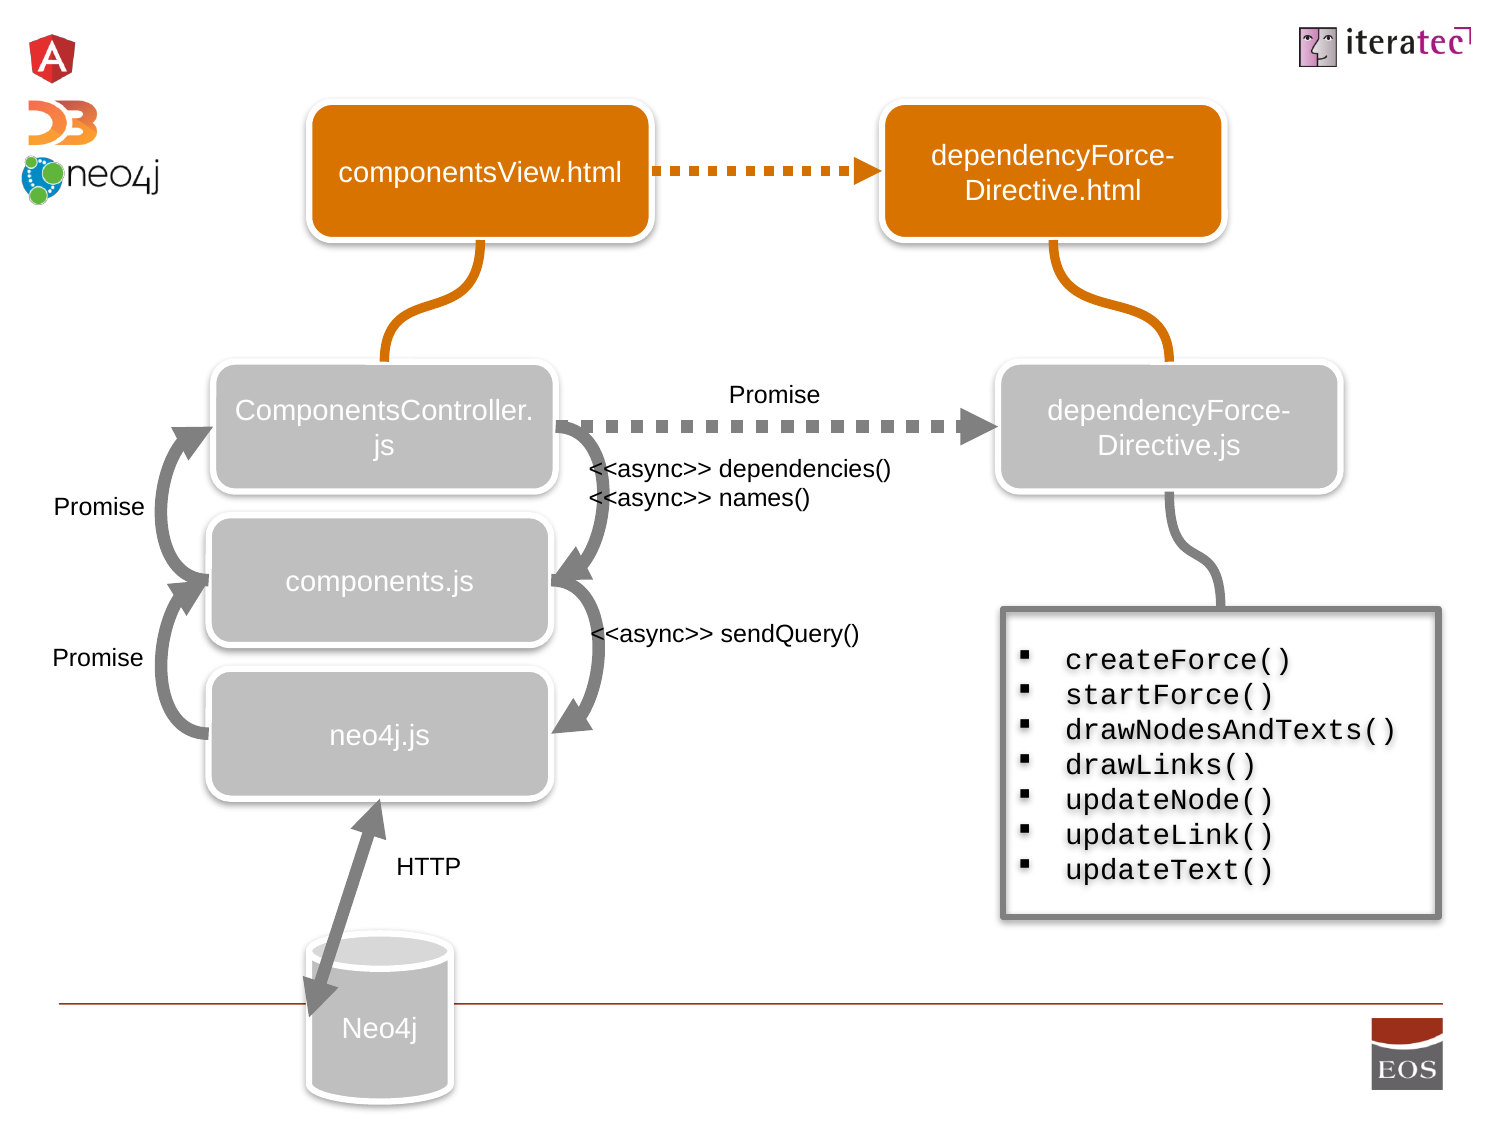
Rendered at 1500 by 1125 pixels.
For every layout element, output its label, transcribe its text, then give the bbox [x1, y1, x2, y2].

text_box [550, 579, 554, 734]
text_box Neo4j [305, 930, 454, 1105]
text_box Promise [38, 482, 160, 528]
text_box ComponentsController.js [209, 358, 559, 495]
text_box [1136, 524, 1254, 577]
text_box neo4j.js [205, 665, 555, 802]
picture [1371, 1018, 1443, 1090]
text_box HTTP [384, 843, 477, 888]
text_box dependencyForce-Directive.html [878, 98, 1228, 244]
text_box createForce() startForce() drawNodesAndTexts() drawLinks() updateNode() updateLink() updateText() [1000, 606, 1442, 920]
text_box <<async>> dependencies() <<async>> names() [573, 444, 914, 520]
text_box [208, 426, 214, 581]
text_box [550, 426, 556, 581]
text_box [371, 252, 494, 350]
text_box componentsView.html [306, 98, 655, 244]
text_box Promise [37, 634, 159, 679]
picture [0, 13, 160, 212]
text_box <<async>> sendQuery() [575, 609, 875, 655]
picture [1299, 26, 1471, 67]
text_box Promise [714, 371, 836, 417]
text_box components.js [216, 512, 545, 649]
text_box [1050, 242, 1173, 360]
text_box dependencyForce-Directive.js [994, 358, 1344, 495]
